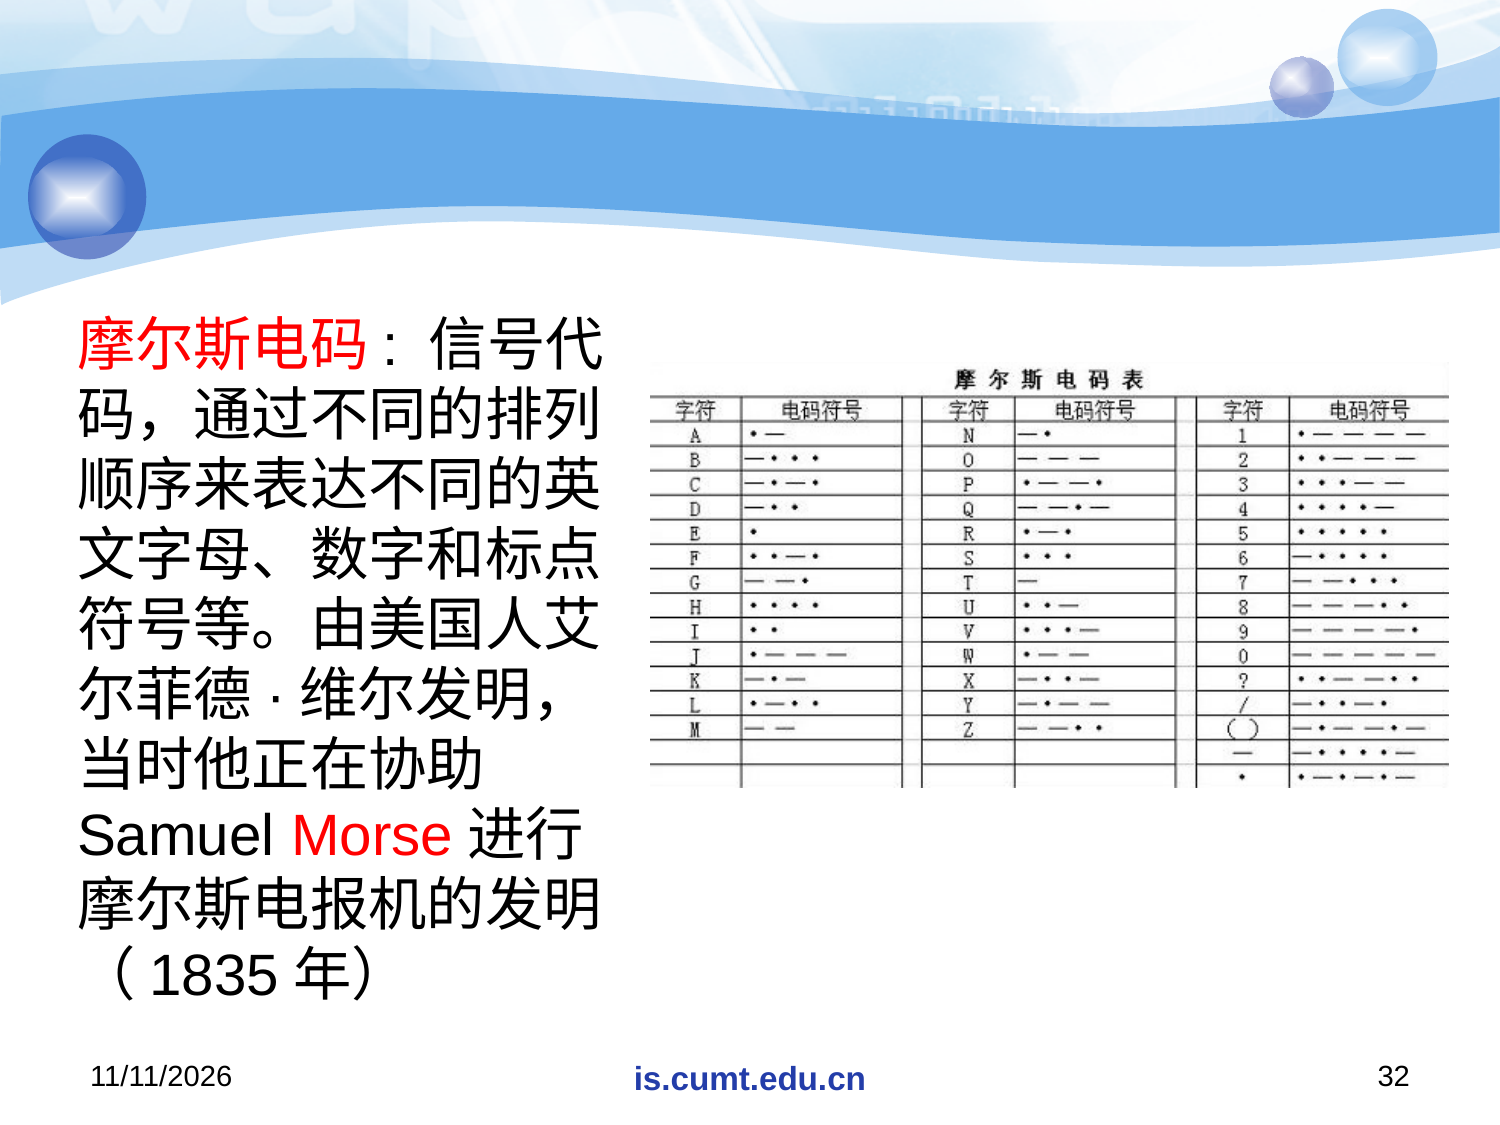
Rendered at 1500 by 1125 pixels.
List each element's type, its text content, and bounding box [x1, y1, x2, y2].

text_box 摩尔斯电码: 信号代码，通过不同的排列顺序来表达不同的英文字母、数字和标点符号等。由美国人艾尔菲德·维尔发明，当时他正在协助Samuel Morse进行摩尔斯电报机的发明（1835年） [62, 299, 625, 1015]
slide_number 32 [1074, 1049, 1426, 1103]
picture [0, 0, 1500, 113]
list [649, 362, 1449, 788]
footer is.cumt.edu.cn [512, 1049, 988, 1103]
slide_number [74, 1049, 426, 1103]
